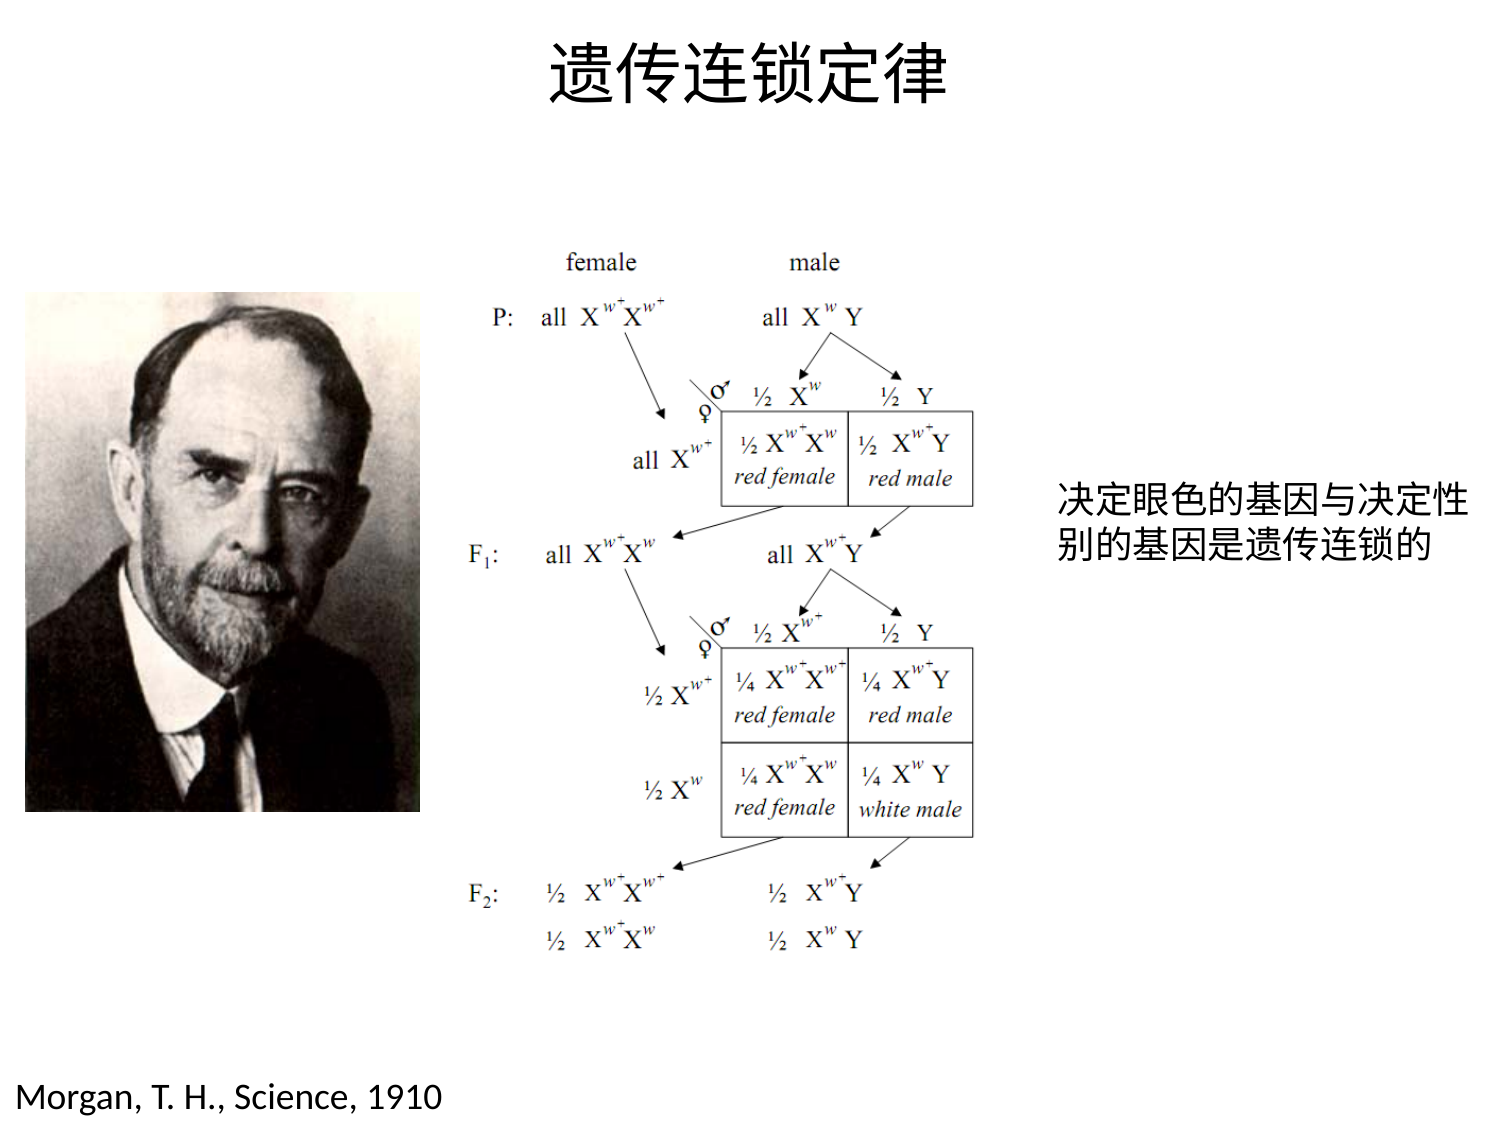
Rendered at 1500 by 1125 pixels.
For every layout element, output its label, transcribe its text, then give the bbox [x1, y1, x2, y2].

text_box 决定眼色的基因与决定性别的基因是遗传连锁的 [1042, 468, 1500, 574]
picture [25, 292, 420, 812]
title 遗传连锁定律 [75, 19, 1424, 126]
picture [456, 245, 986, 962]
text_box Morgan, T. H., Science, 1910 [0, 1064, 622, 1125]
